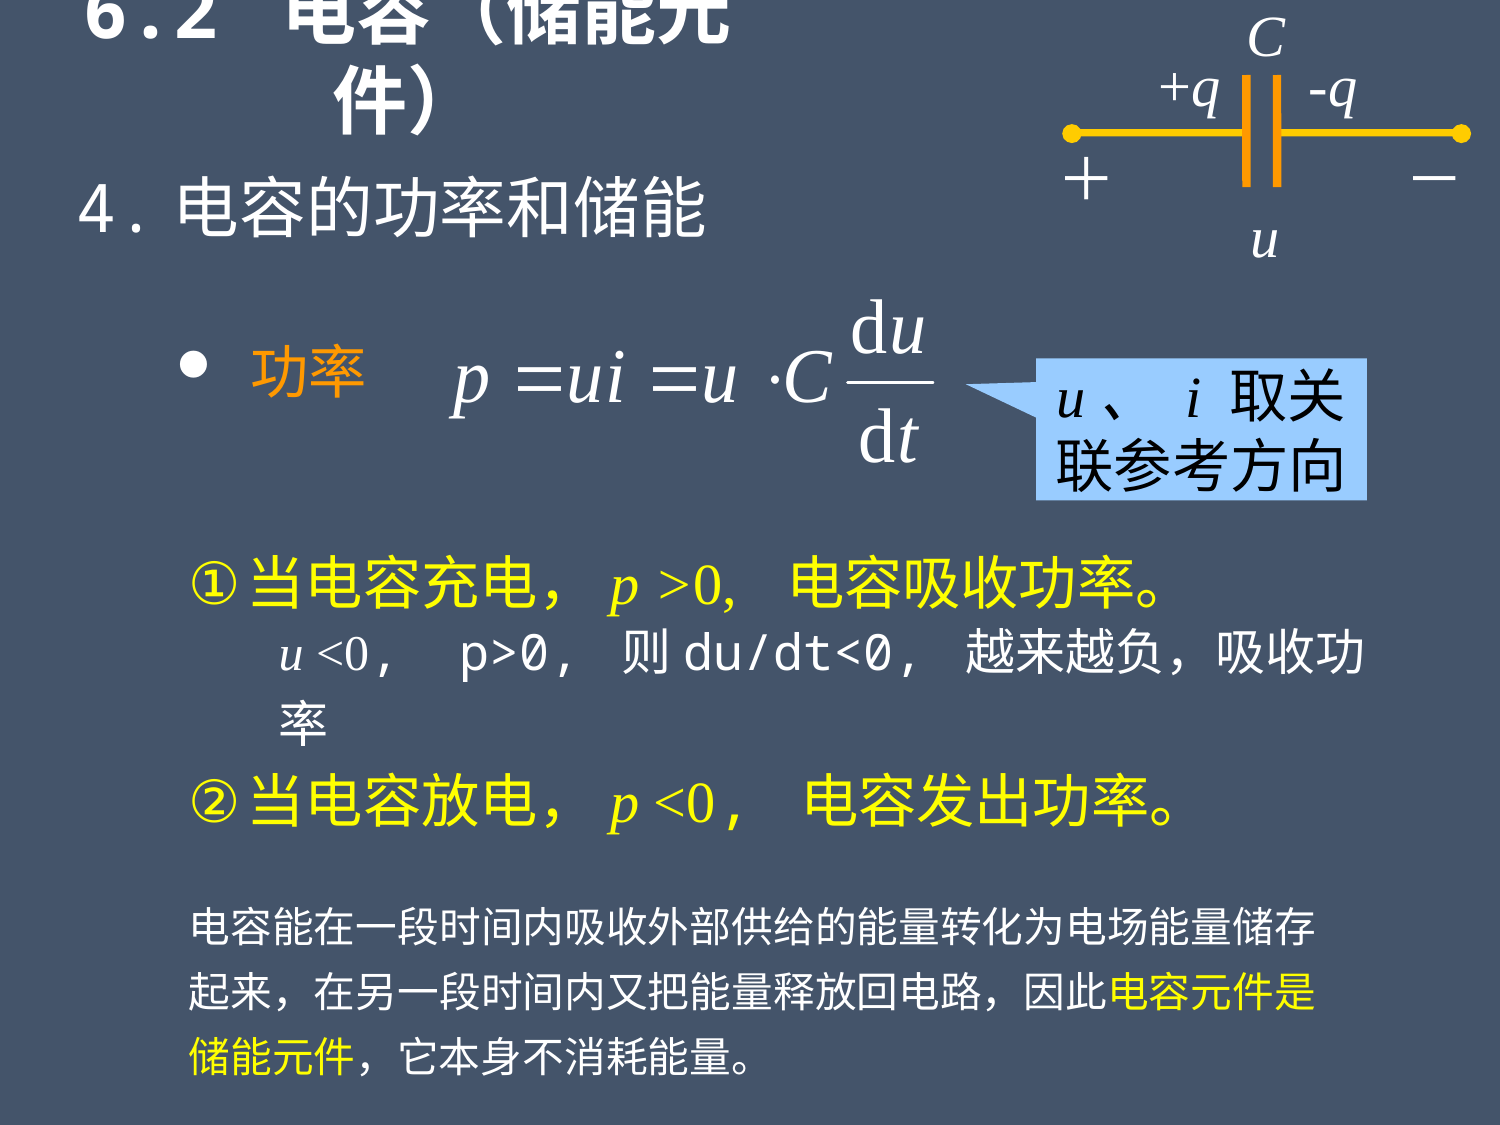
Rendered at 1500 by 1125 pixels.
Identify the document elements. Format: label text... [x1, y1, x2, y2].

text_box 6.2 电容（储能元件） [28, 0, 786, 151]
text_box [433, 280, 942, 477]
text_box 功率 [161, 327, 410, 413]
text_box 电容能在一段时间内吸收外部供给的能量转化为电场能量储存起来，在另一段时间内又把能量释放回电路，因此电容元件是储能元件，它本身不消耗能量。 [173, 878, 1357, 1089]
text_box u、 i 取关联参考方向 [965, 358, 1367, 501]
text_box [1042, 0, 1472, 260]
text_box 当电容充电，p >0, 电容吸收功率。 [173, 524, 1367, 624]
text_box 4.电容的功率和储能 [61, 158, 723, 254]
text_box u <0, p>0, 则du/dt<0, 越来越负，吸收功率 [263, 600, 1410, 760]
text_box 当电容放电，p <0, 电容发出功率。 [173, 742, 1320, 842]
